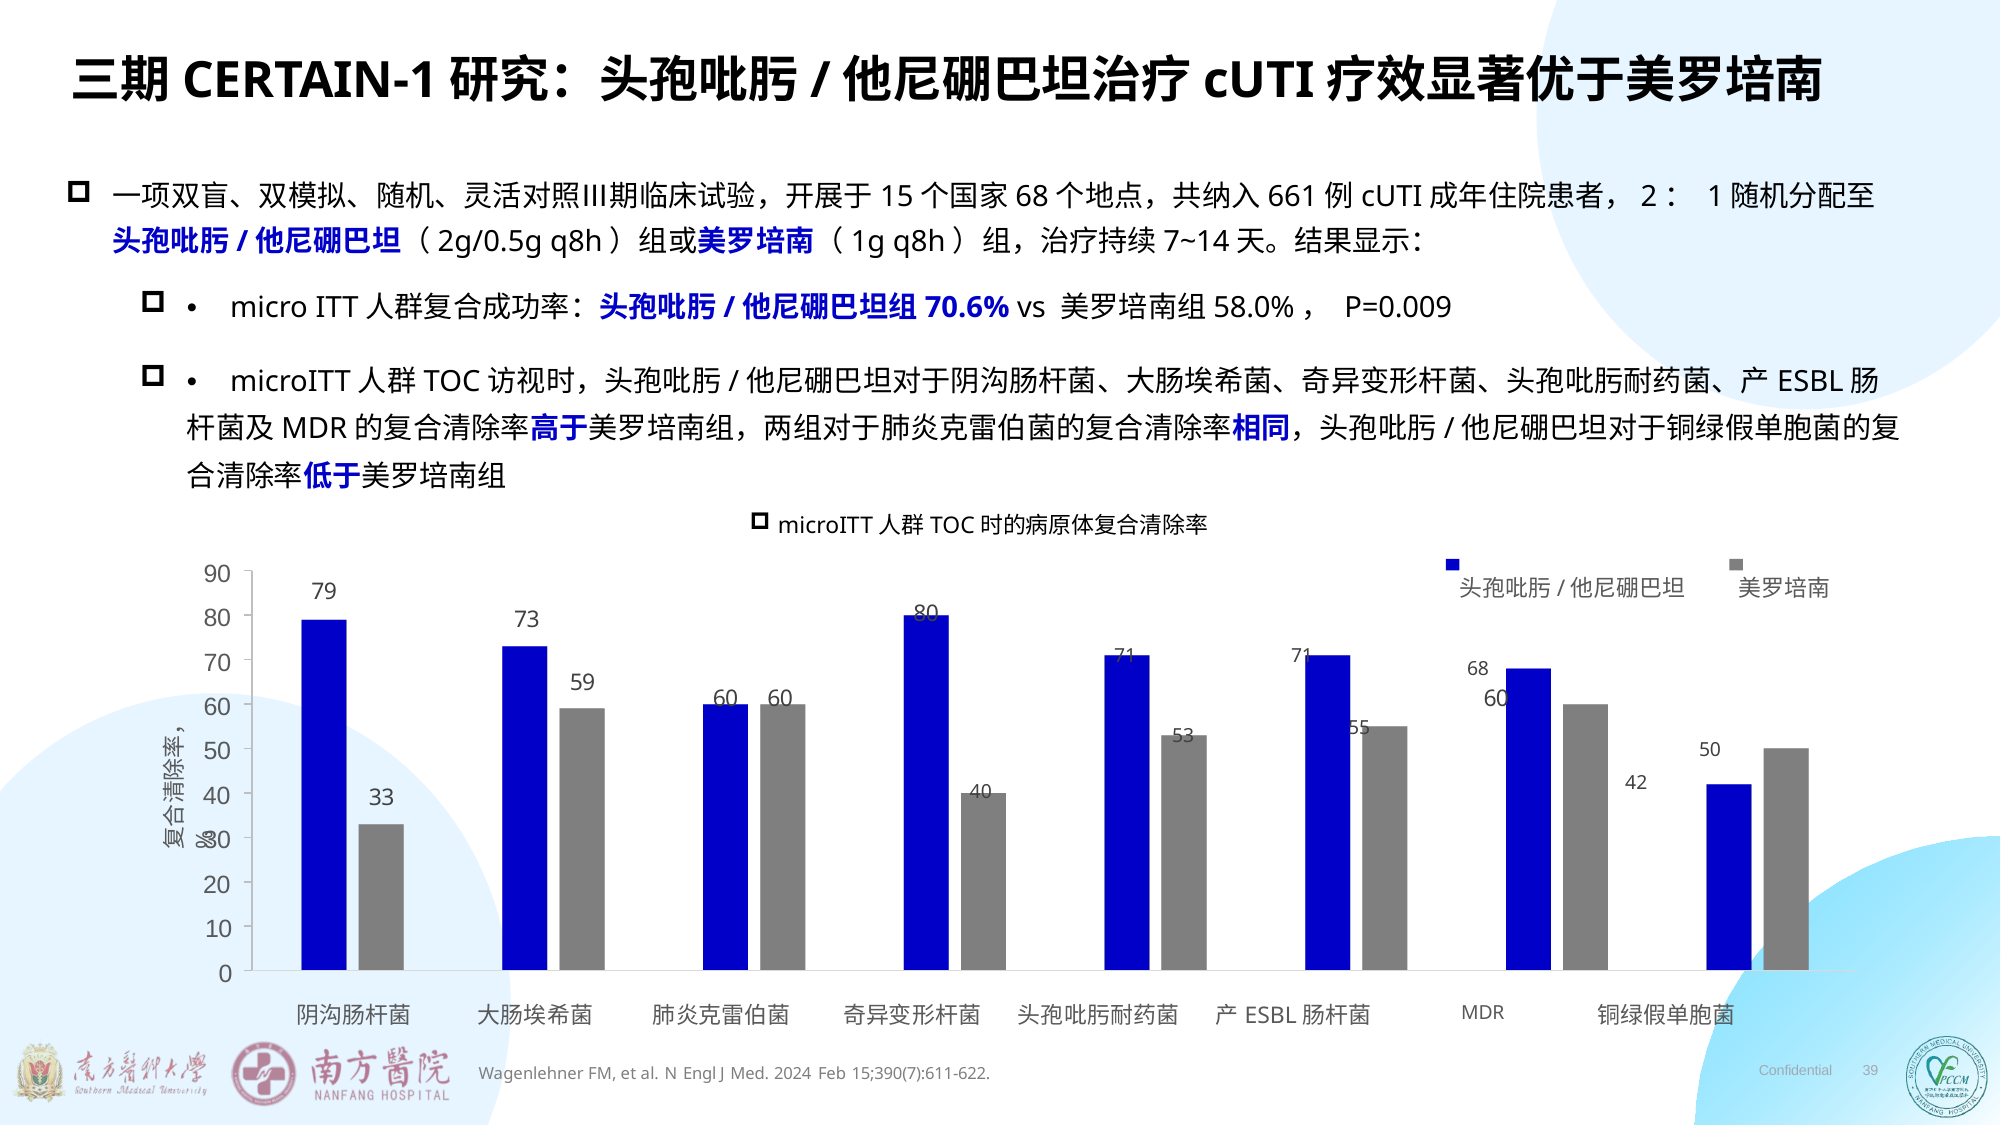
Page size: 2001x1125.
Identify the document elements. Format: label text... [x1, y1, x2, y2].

text_box 一项双盲、双模拟、随机、灵活对照Ⅲ期临床试验，开展于15个国家68个地点，共纳入661例cUTI成年住院患者，2： 1随机分配至头孢吡肟/他尼硼巴坦（2g/0.5g q8h）组或美罗培南（1g q8h）组，治疗持续7~14天。结果显示： • micro ITT人群复合成功率：头孢吡肟/他尼硼巴坦组70.6% vs 美罗培南组58.0%， P=0.009 • microITT人群TOC访视时，头孢吡肟/他尼硼巴坦对于阴沟肠杆菌、大肠埃希菌、奇异变形杆菌、头孢吡肟耐药菌、产ESBL肠杆菌及MDR的复合清除率高于美罗培南组，两组对于肺炎克雷伯菌的复合清除率相同，头孢吡肟/他尼硼巴坦对于铜绿假单胞菌的复合清除率低于美罗培南组 microITT人群TOC时的病原体复合清除率 [63, 145, 1902, 624]
text_box [1445, 558, 1460, 571]
text_box 阴沟肠杆菌 大肠埃希菌 肺炎克雷伯菌 奇异变形杆菌 头孢吡肟耐药菌 产ESBL肠杆菌 MDR 铜绿假单胞菌 [293, 991, 1829, 1022]
text_box [1729, 558, 1743, 571]
text_box Wagenlehner FM, et al. N Engl J Med. 2024 Feb 15;390(7):611-622. Confidential 39 [474, 1059, 2000, 1088]
text_box 复合清除率，% [155, 689, 189, 852]
text_box [11, 1035, 467, 1117]
picture [1878, 1014, 2001, 1125]
text_box 79 73 33 [309, 573, 540, 615]
text_box 90 80 70 60 50 40 30 20 10 0 [200, 550, 233, 989]
text_box 三期CERTAIN-1研究：头孢吡肟/他尼硼巴坦治疗cUTI疗效显著优于美罗培南 [46, 33, 1902, 115]
text_box 头孢吡肟/他尼硼巴坦 美罗培南 80 71 71 68 60 60 60 53 55 50 40 42 [710, 548, 1844, 782]
picture [300, 615, 1809, 969]
